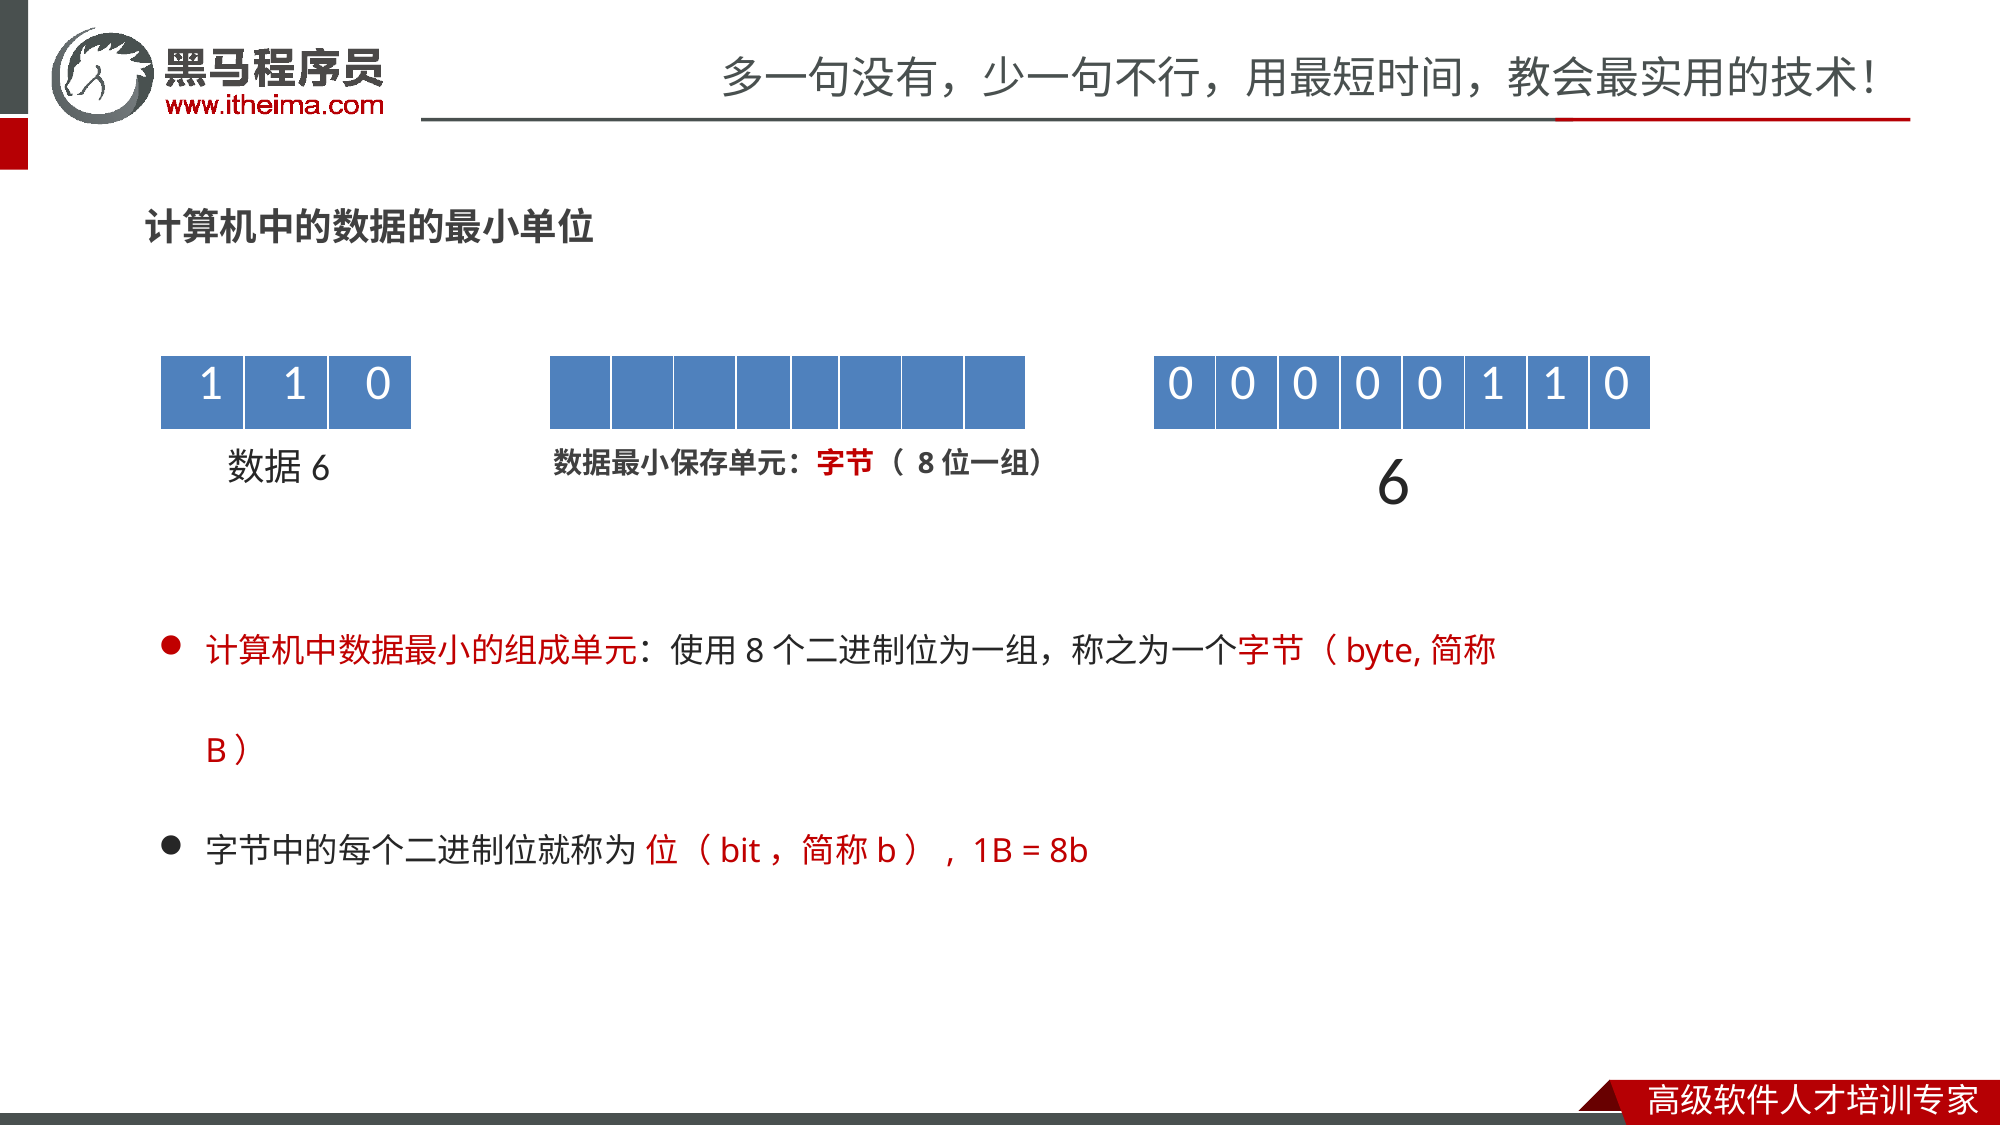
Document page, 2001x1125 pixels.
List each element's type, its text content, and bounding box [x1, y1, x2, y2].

text_box 计算机中的数据的最小单位 [130, 182, 1674, 268]
table_header 1 [1528, 356, 1588, 429]
text_box 6 [1361, 430, 1593, 525]
text_box 计算机中数据最小的组成单元：使用8个二进制位为一组，称之为一个字节（byte,简称B） 字节中的每个二进制位就称为 位（bit，简称b）, 1B = 8b [143, 562, 1570, 877]
table_header 0 [1279, 356, 1339, 429]
table_header [612, 356, 673, 429]
text_box 数据最小保存单元：字节（ 8位一组） [538, 436, 1112, 487]
table_header [902, 356, 963, 429]
table_header [965, 356, 1025, 429]
table_header 0 [1216, 356, 1277, 429]
table_header [674, 356, 735, 429]
table_header [840, 356, 901, 429]
table_header [792, 356, 838, 429]
table_header 0 [1154, 356, 1215, 429]
table_header [737, 356, 790, 429]
text_box 数据6 [212, 435, 444, 496]
table_header 0 [329, 356, 411, 429]
table_header 0 [1590, 356, 1650, 429]
table_header 1 [161, 356, 243, 429]
table_header 0 [1341, 356, 1401, 429]
picture [50, 26, 384, 125]
table_header 0 [1403, 356, 1464, 429]
table_header [550, 356, 610, 429]
table_header 1 [245, 356, 327, 429]
table_header 1 [1465, 356, 1526, 429]
